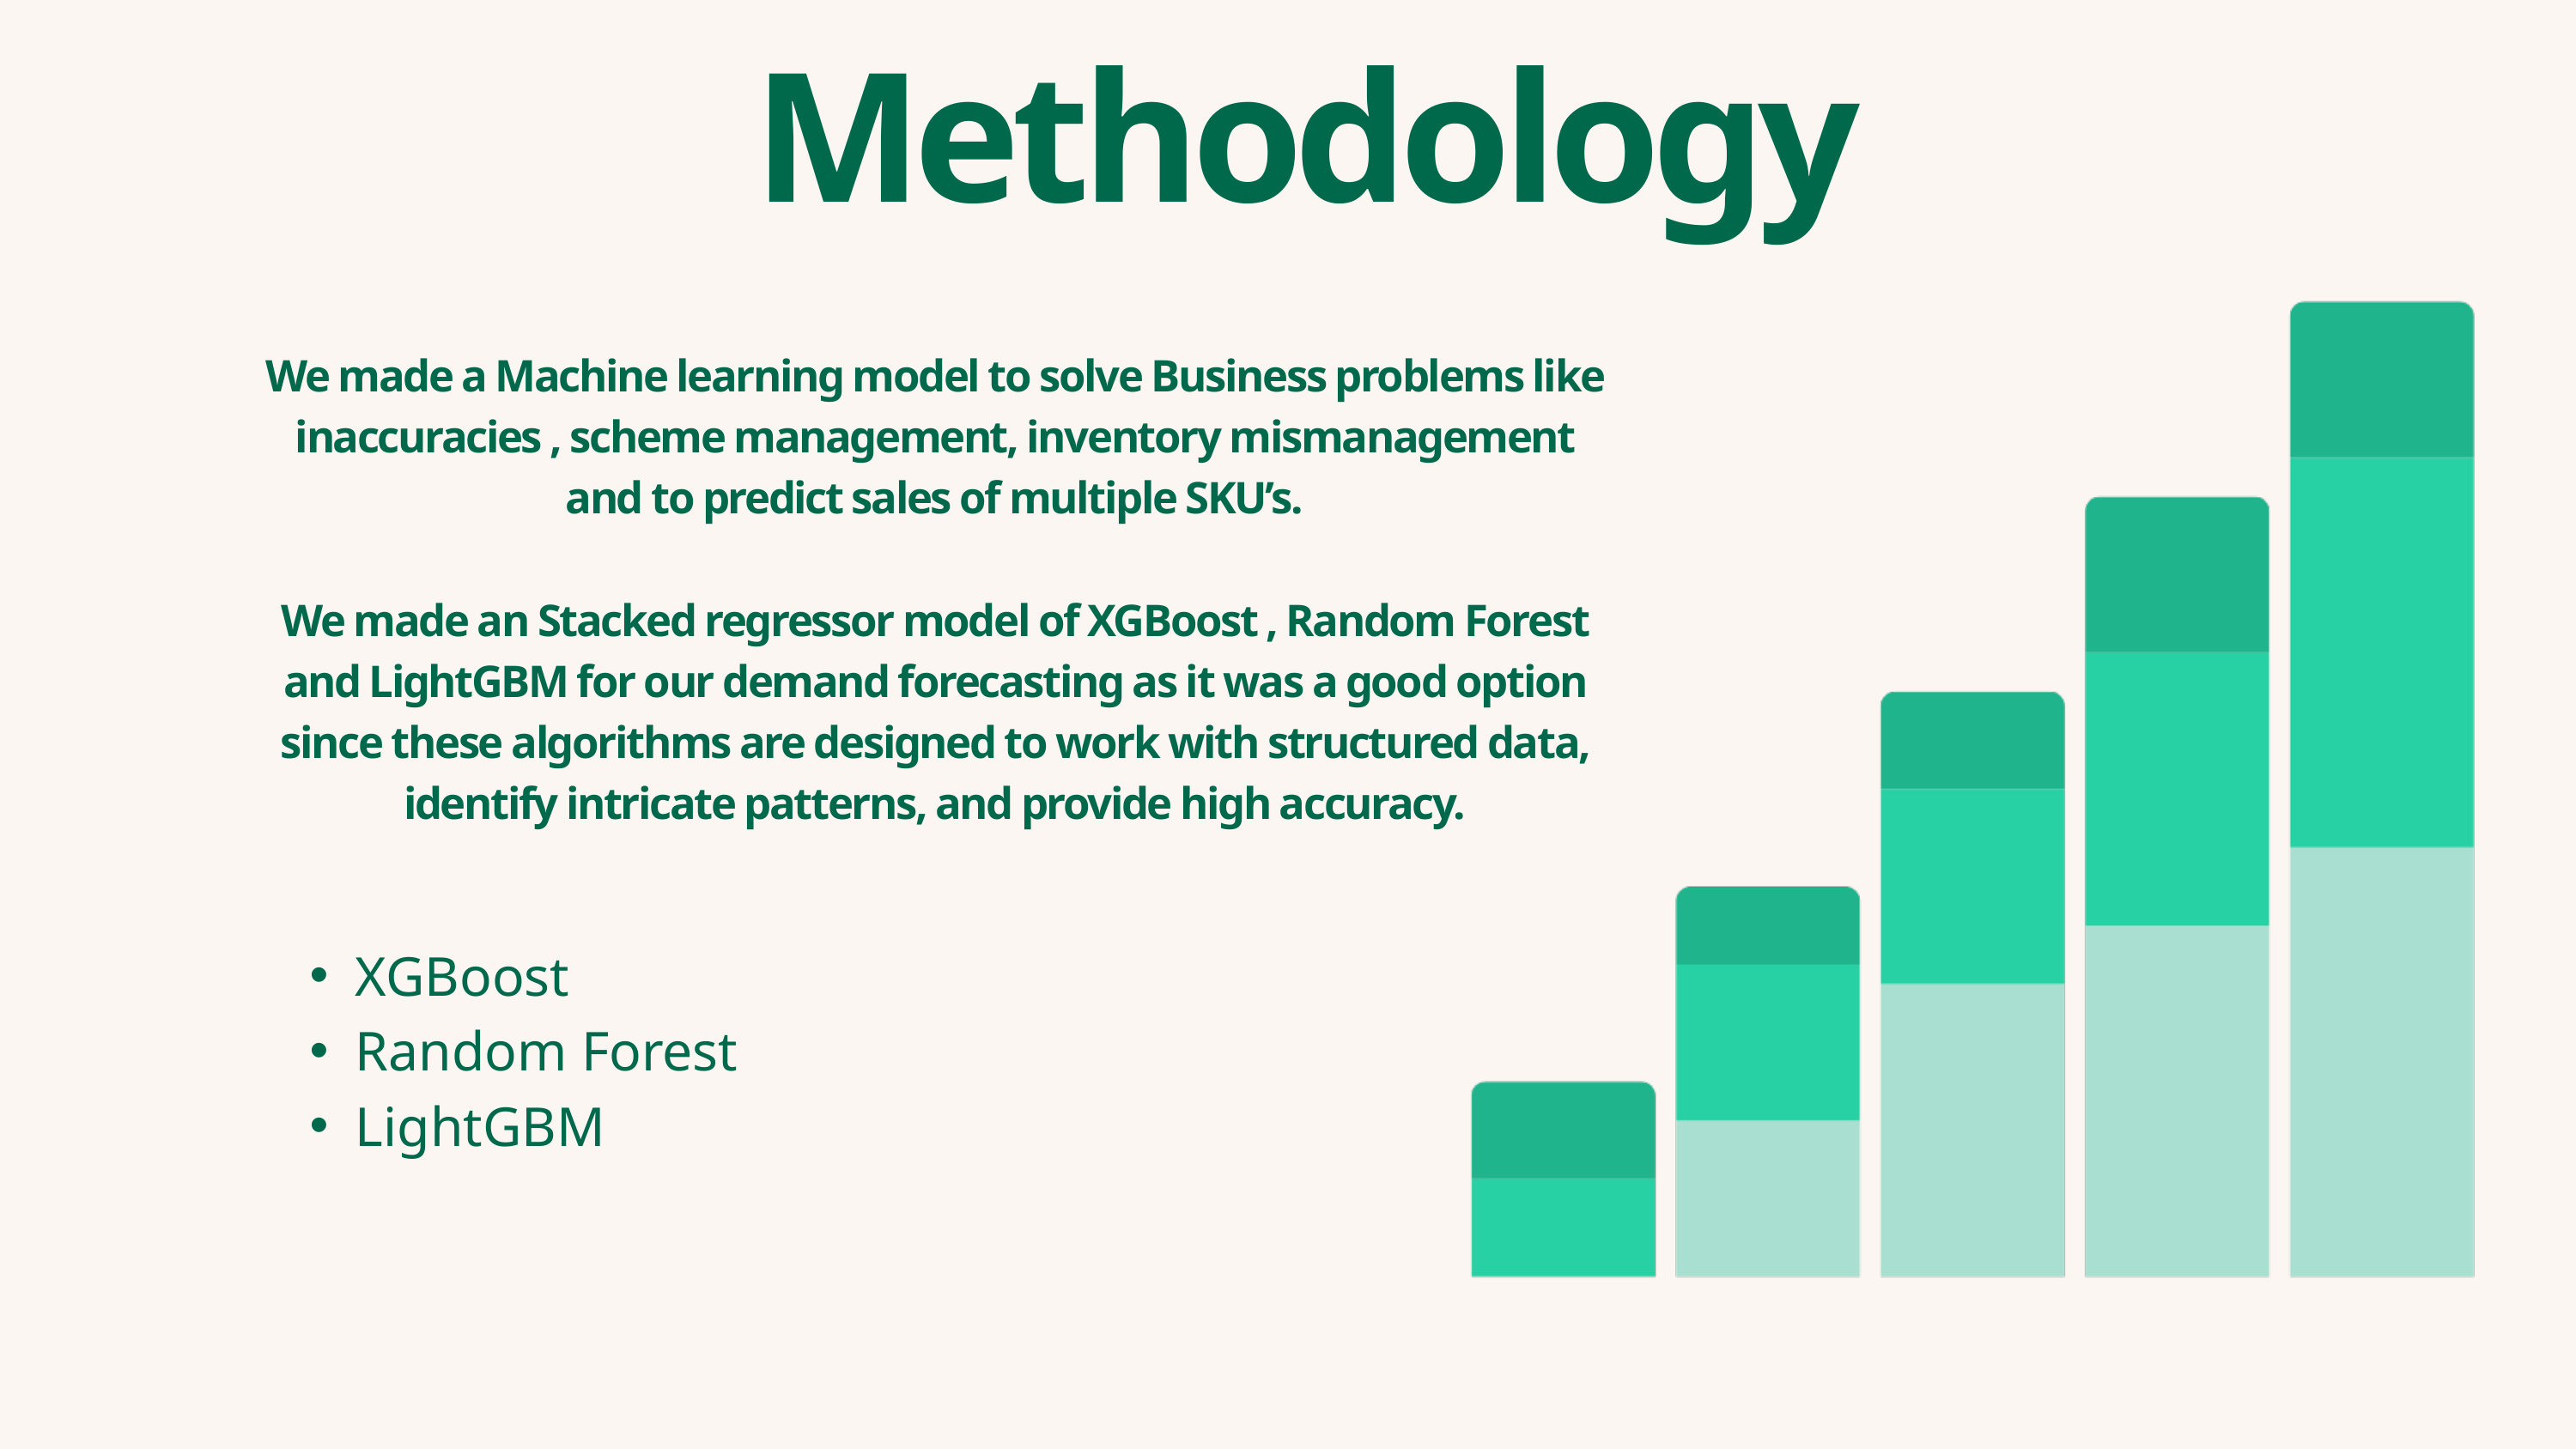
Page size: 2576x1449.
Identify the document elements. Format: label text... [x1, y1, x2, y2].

picture [1371, 201, 2575, 1377]
text_box Methodology [753, 76, 1870, 239]
text_box XGBoost Random Forest LightGBM [264, 931, 750, 1157]
text_box We made a Machine learning model to solve Business problems like inaccuracies , scheme management, inventory mismanagement and to predict sales of multiple SKU’s. We made an Stacked regressor model of XGBoost , Random Forest and LightGBM for our demand forecasting as it was a good option since these algorithms are designed to work with structured data, identify intricate patterns, and provide high accuracy. [264, 339, 1367, 890]
